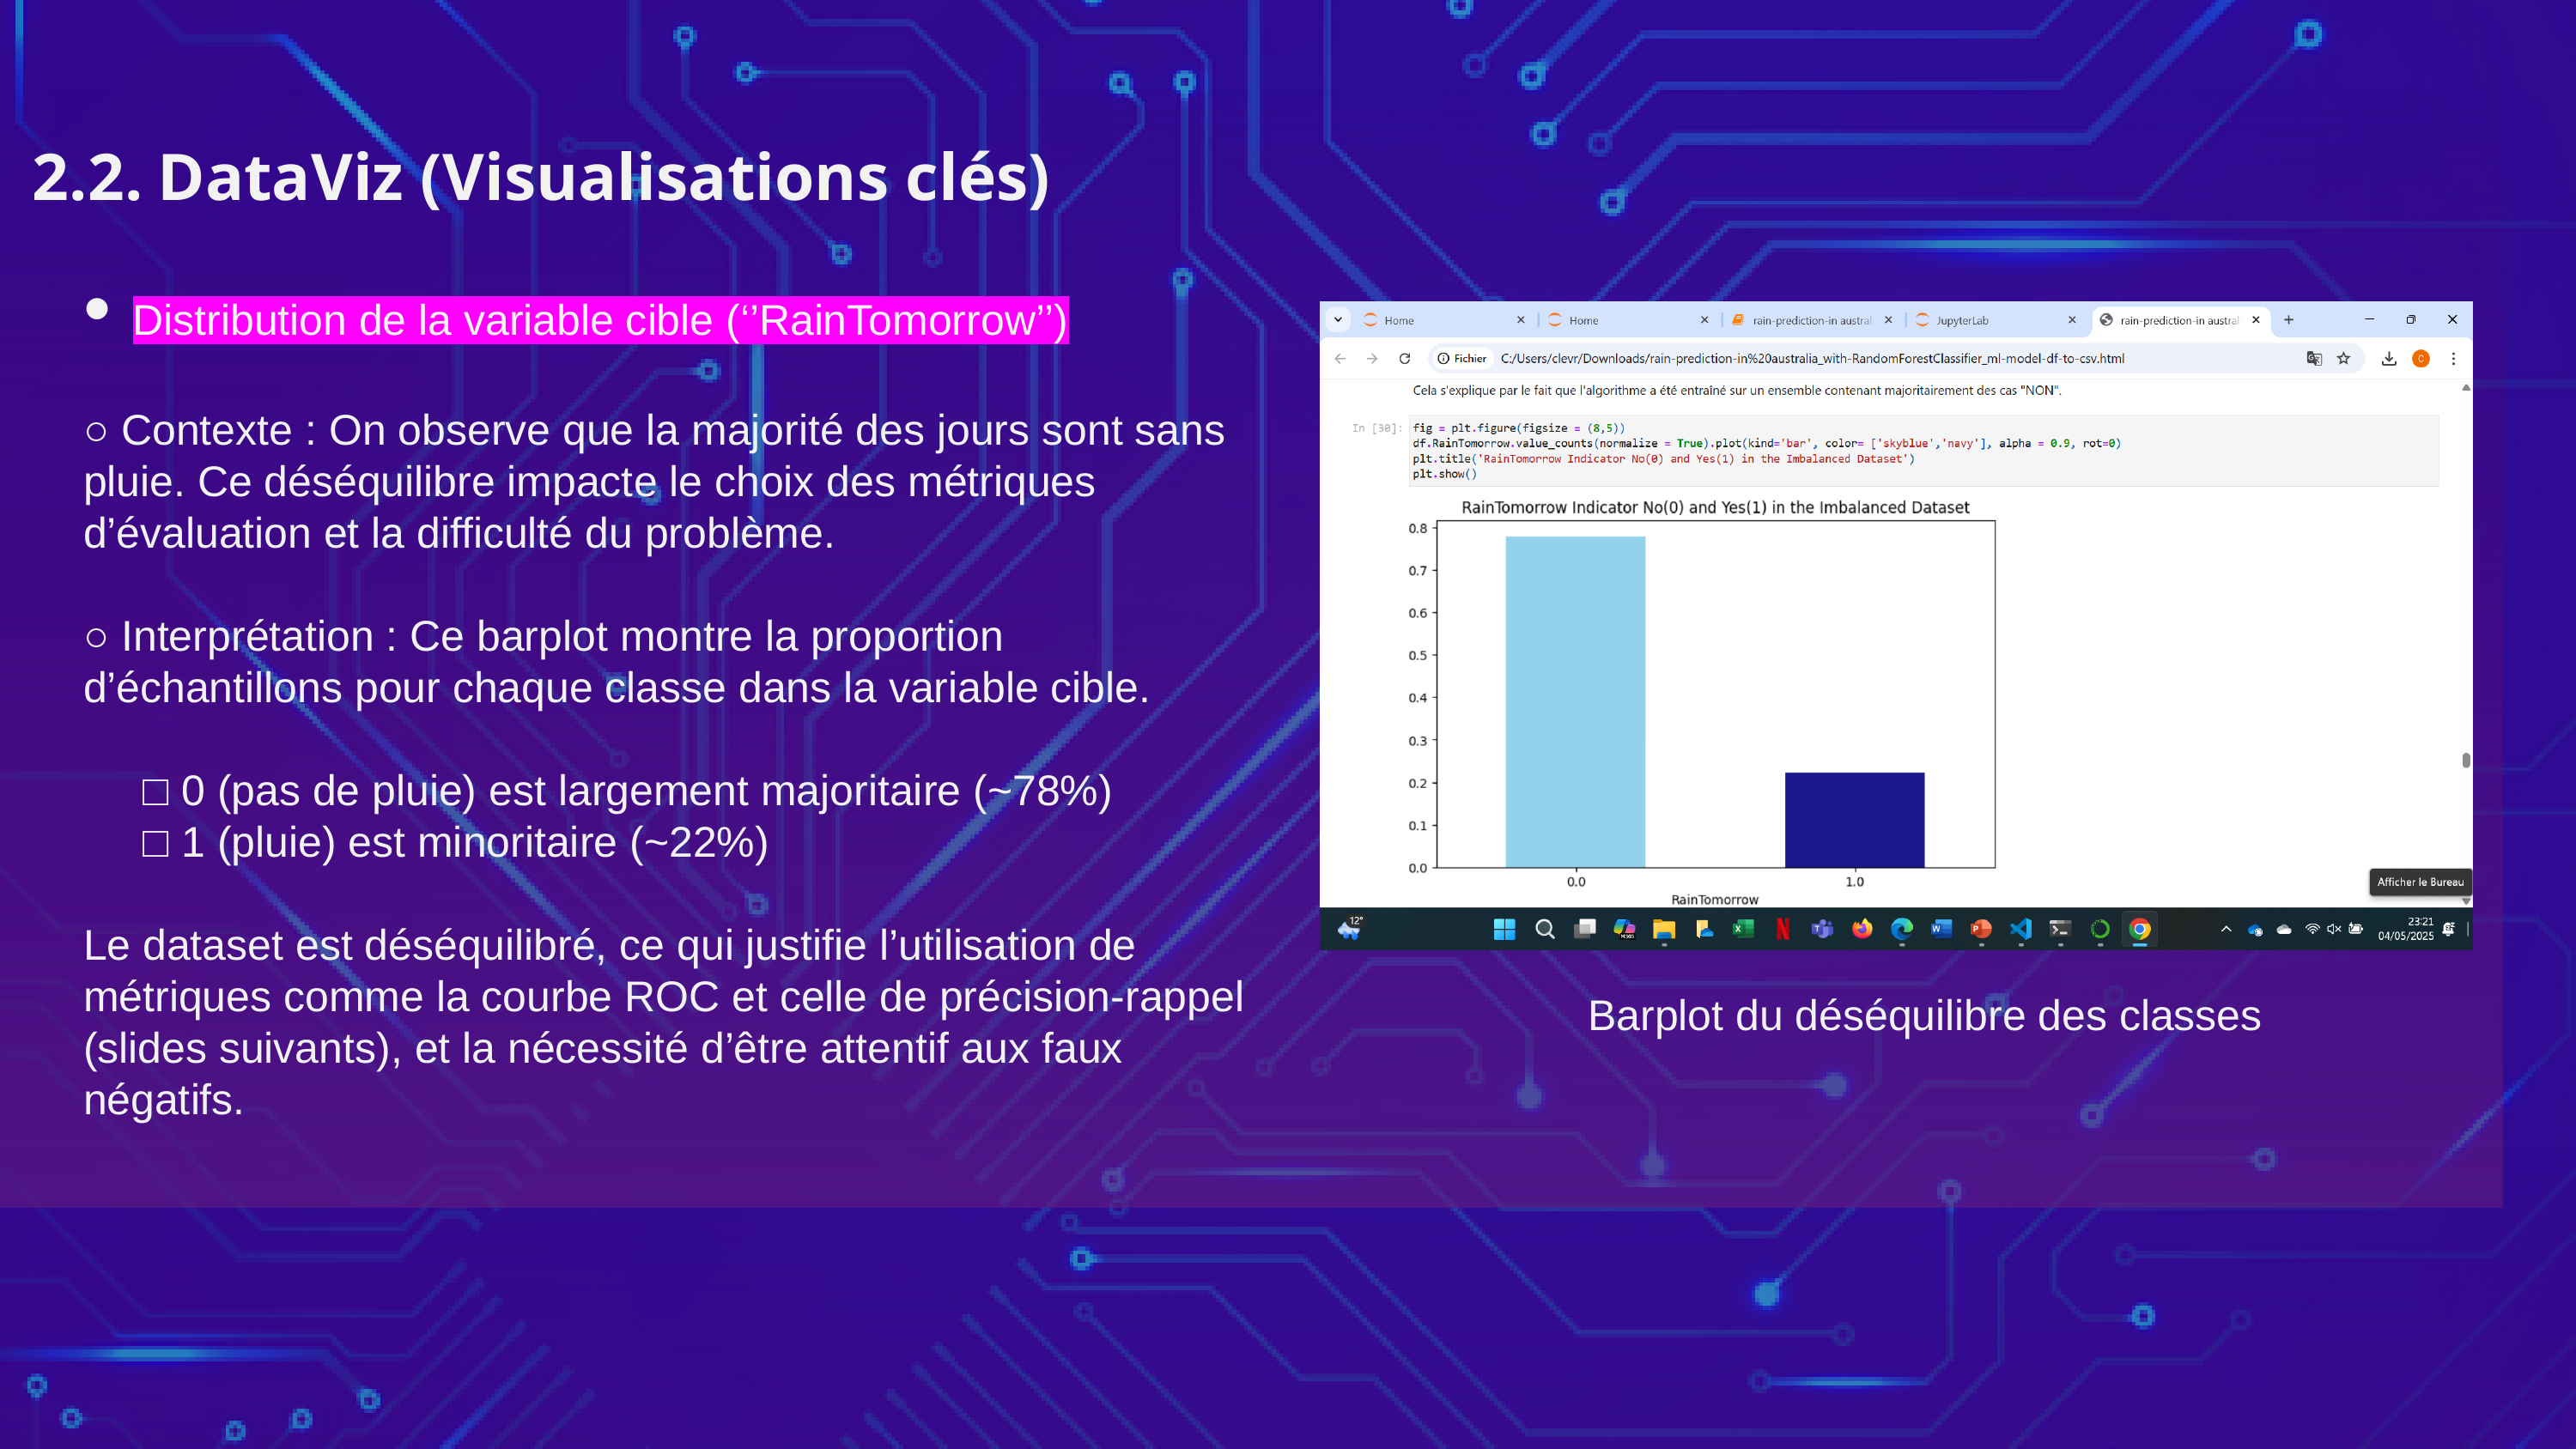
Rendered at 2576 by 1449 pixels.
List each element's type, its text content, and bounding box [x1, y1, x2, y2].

picture [1320, 301, 2474, 950]
text_box → [0, 0, 2504, 1208]
text_box [0, 0, 2576, 1449]
text_box • Distribution de la variable cible (‘’RainTomorrow’’) ○ Contexte : On observe que la majorité des jours sont sans pluie. Ce déséquilibre impacte le choix des métriques d’évaluation et la difficulté du problème. ○ Interprétation : Ce barplot montre la proportion d’échantillons pour chaque classe dans la variable cible. □ 0 (pas de pluie) est largement majoritaire (~78%) □ 1 (pluie) est minoritaire (~22%) Le dataset est déséquilibré, ce qui justifie l’utilisation de métriques comme la courbe ROC et celle de précision-rappel (slides suivants), et la nécessité d’être attentif aux faux négatifs. [70, 250, 1288, 1131]
text_box 2.2. DataViz (Visualisations clés) [20, 130, 1064, 221]
text_box Barplot du déséquilibre des classes [1575, 980, 2503, 1046]
